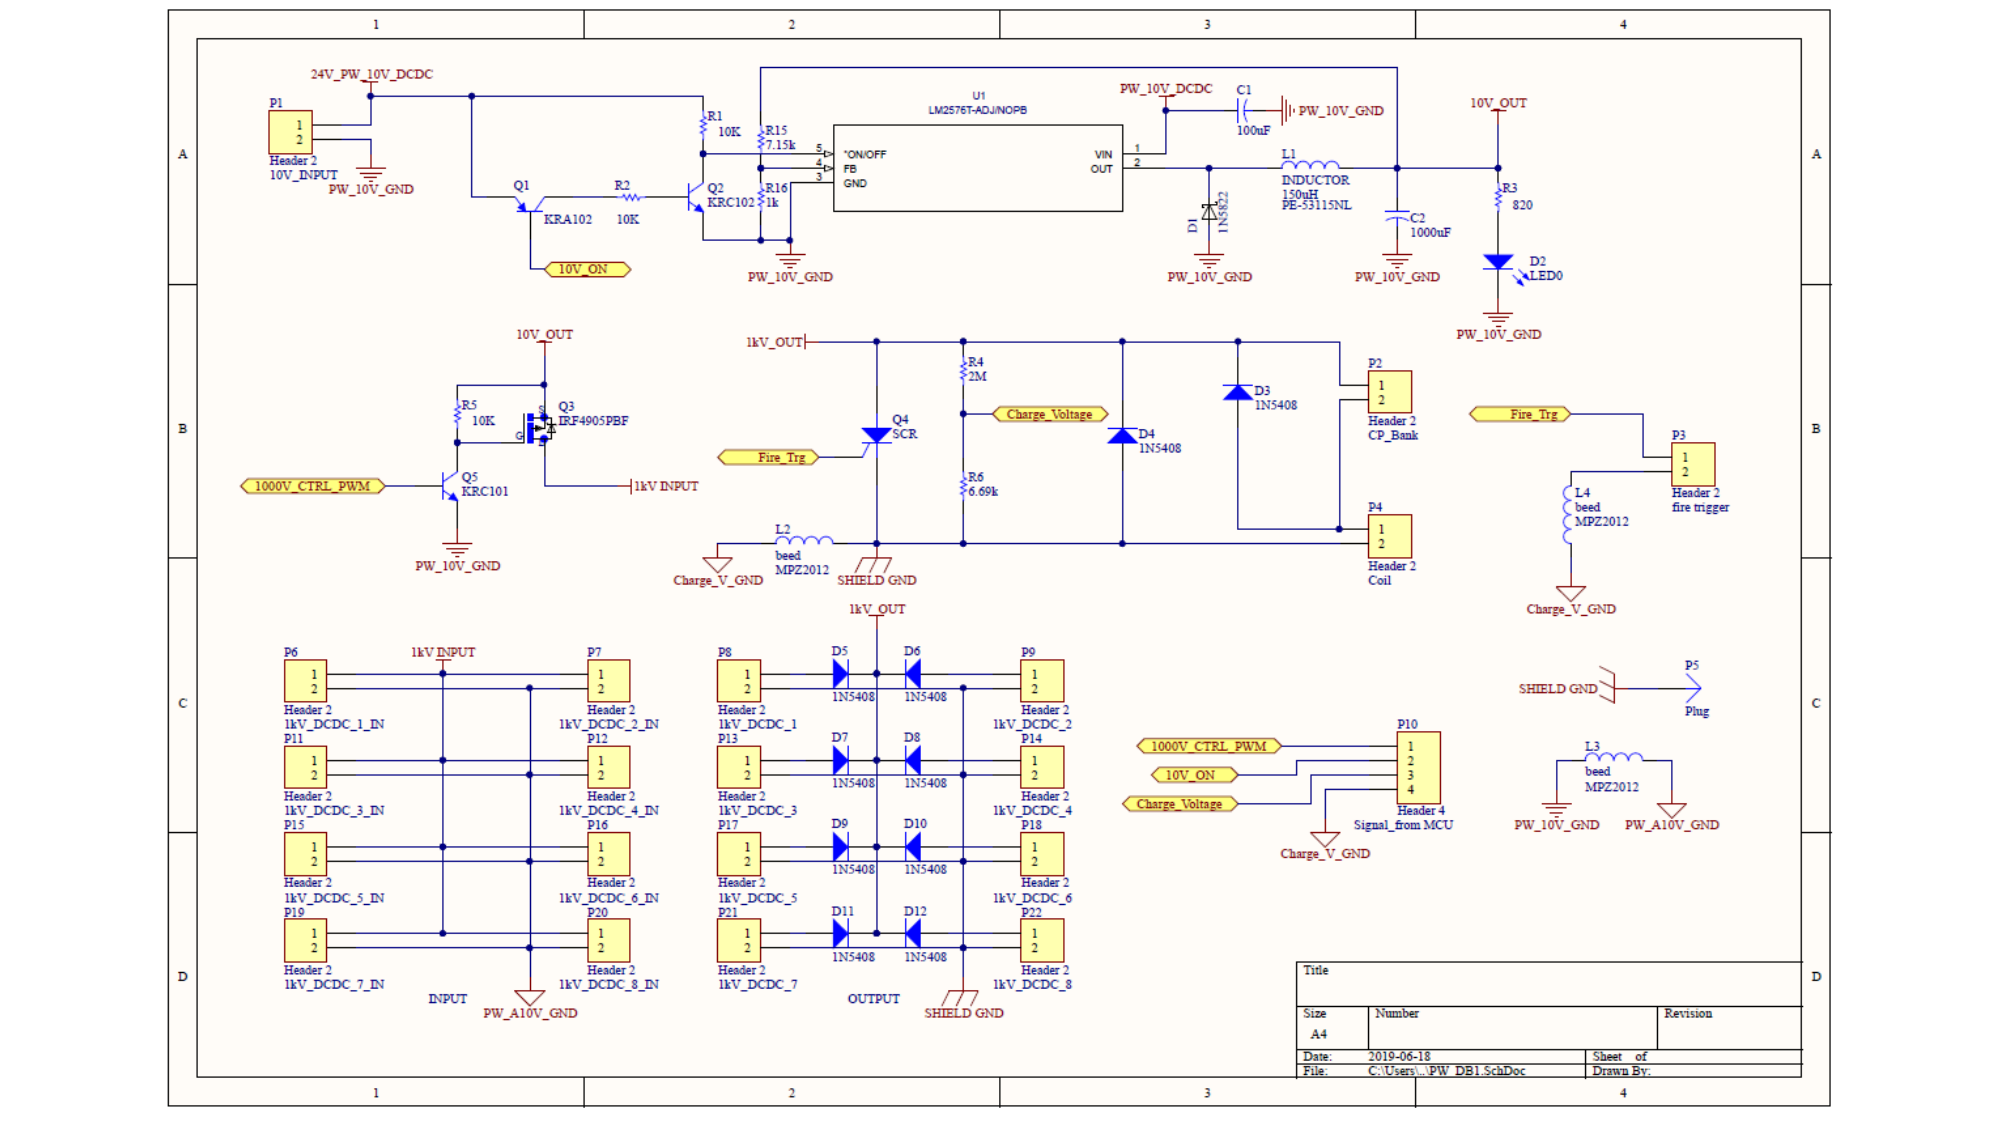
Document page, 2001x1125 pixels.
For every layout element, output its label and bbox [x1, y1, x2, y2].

picture [160, 0, 1840, 1125]
